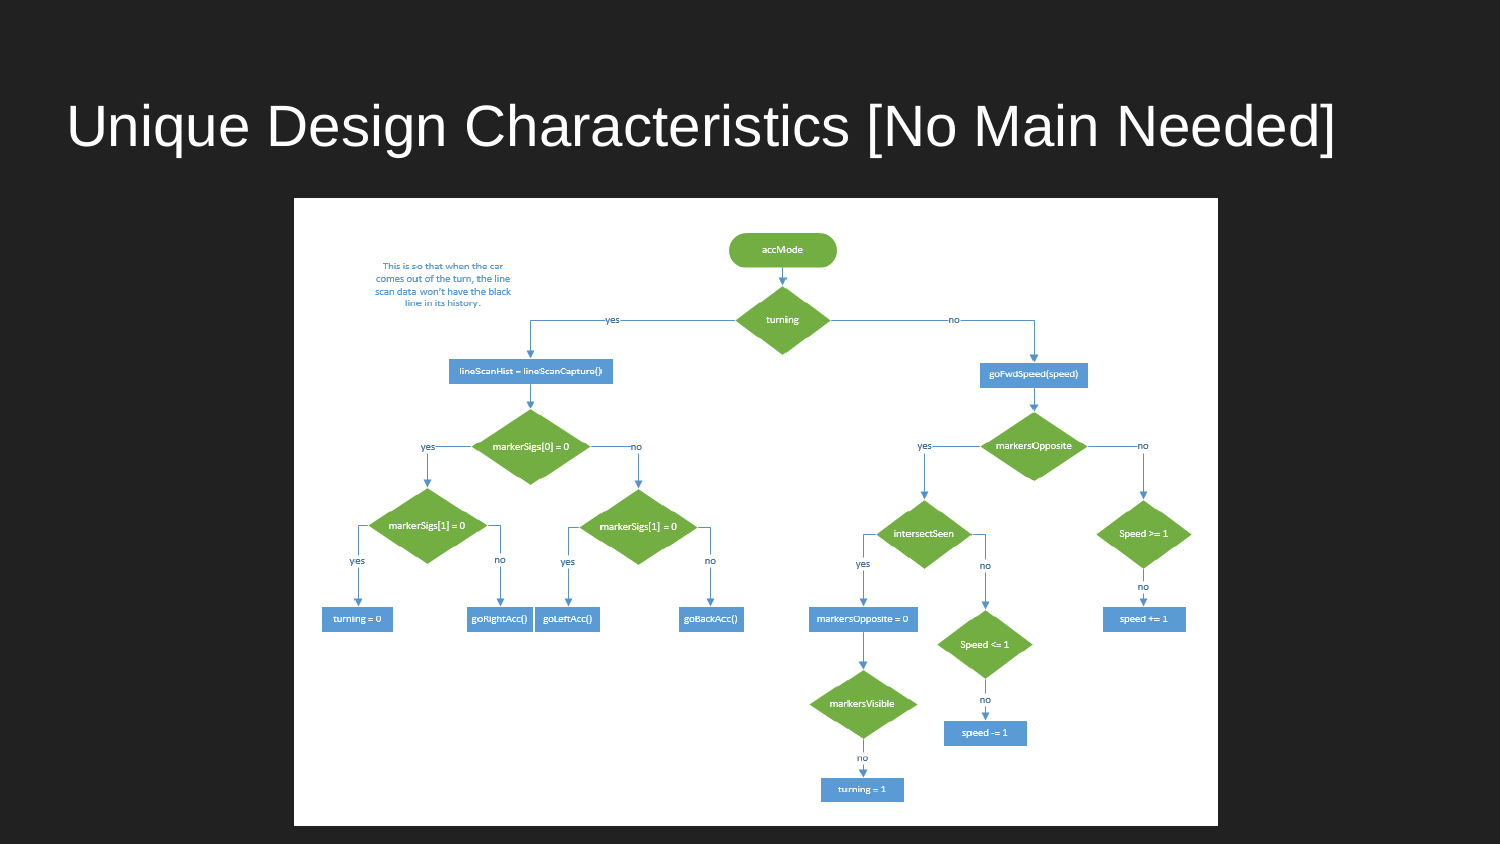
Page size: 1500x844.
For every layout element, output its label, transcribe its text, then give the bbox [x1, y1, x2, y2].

picture [294, 198, 1218, 826]
title Unique Design Characteristics [No Main Needed] [51, 72, 1449, 167]
